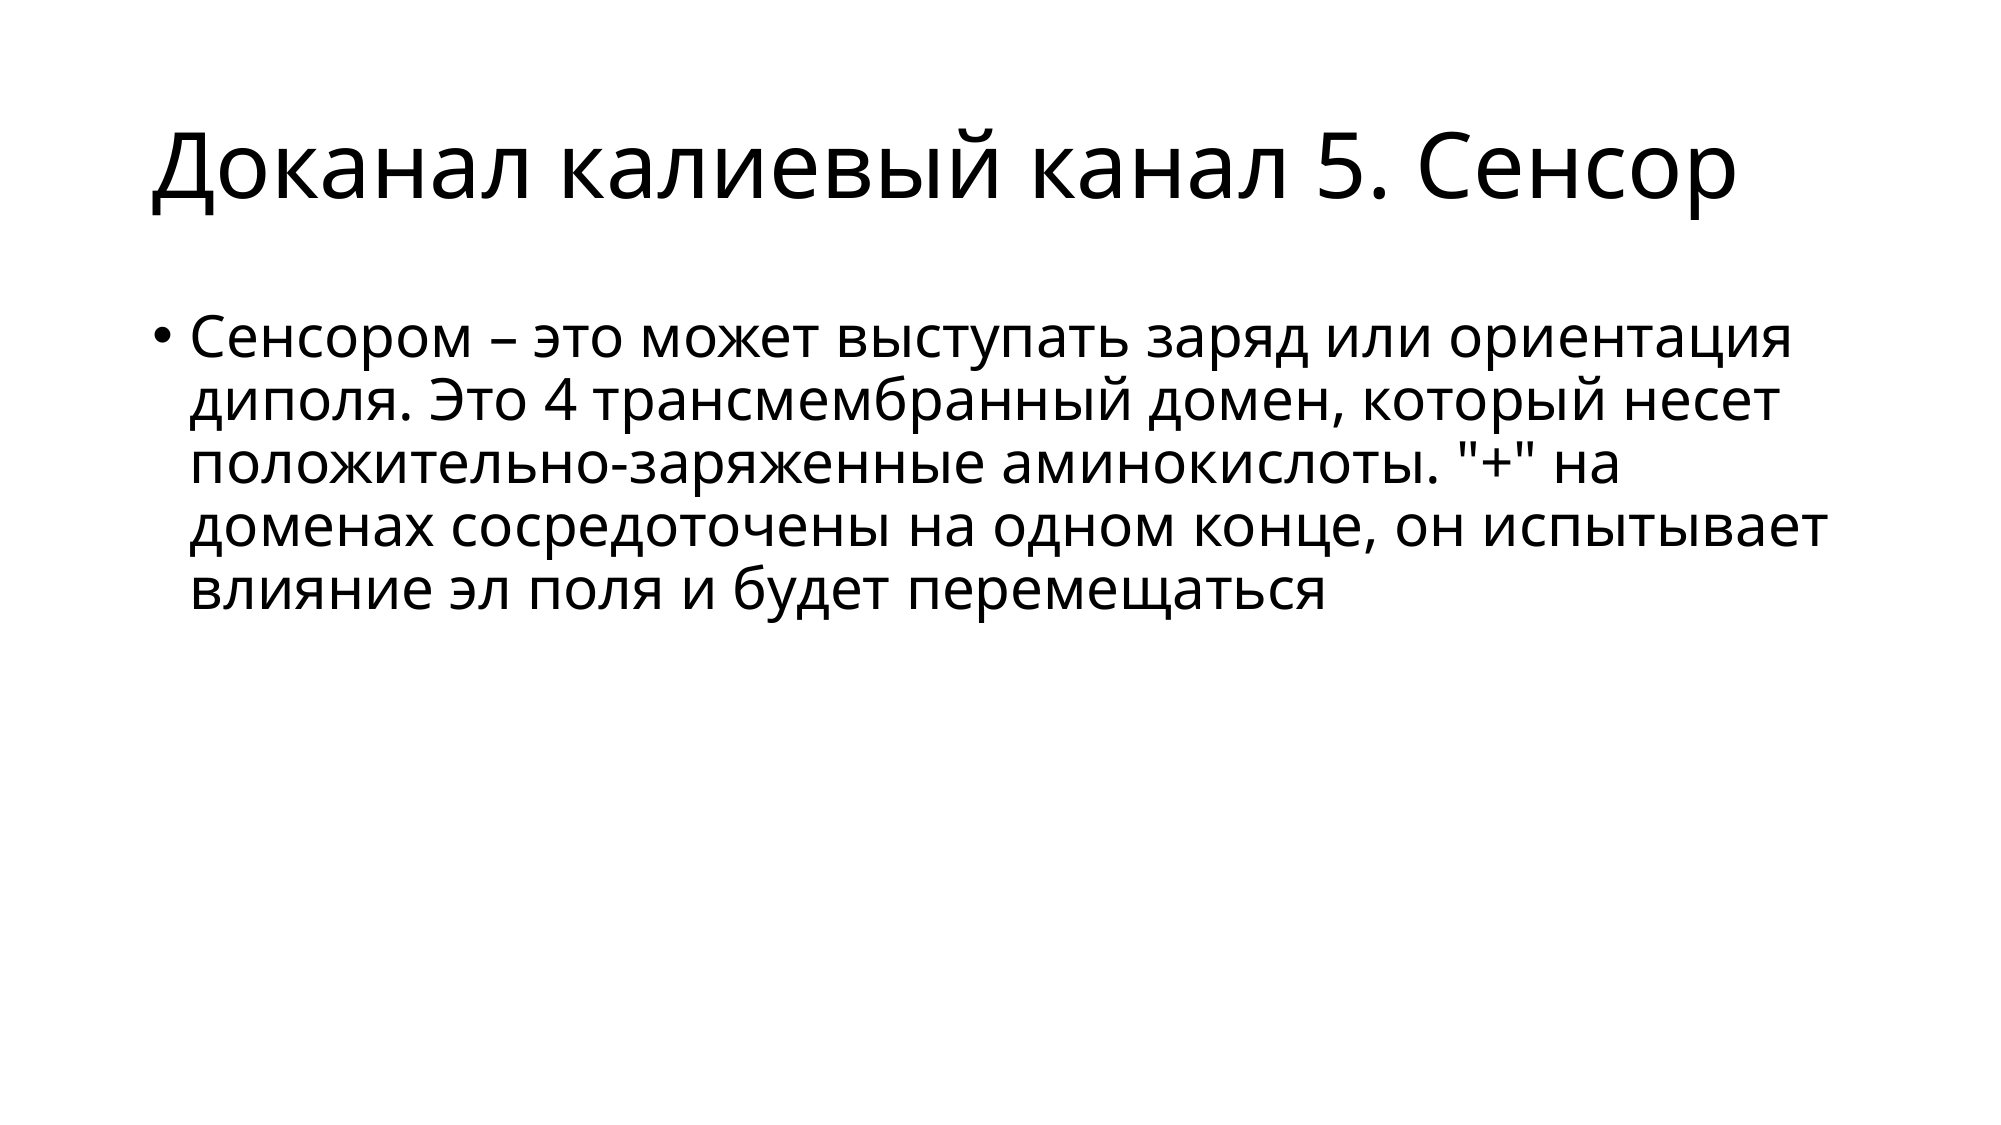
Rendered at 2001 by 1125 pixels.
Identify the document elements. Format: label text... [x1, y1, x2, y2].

list Сенсором – это может выступать заряд или ориентация диполя. Это 4 трансмембранный домен, который несет положительно-заряженные аминокислоты. "+" на доменах сосредоточены на одном конце, он испытывает влияние эл поля и будет перемещаться [137, 299, 1863, 1014]
title Доканал калиевый канал 5. Сенсор [137, 59, 1863, 278]
